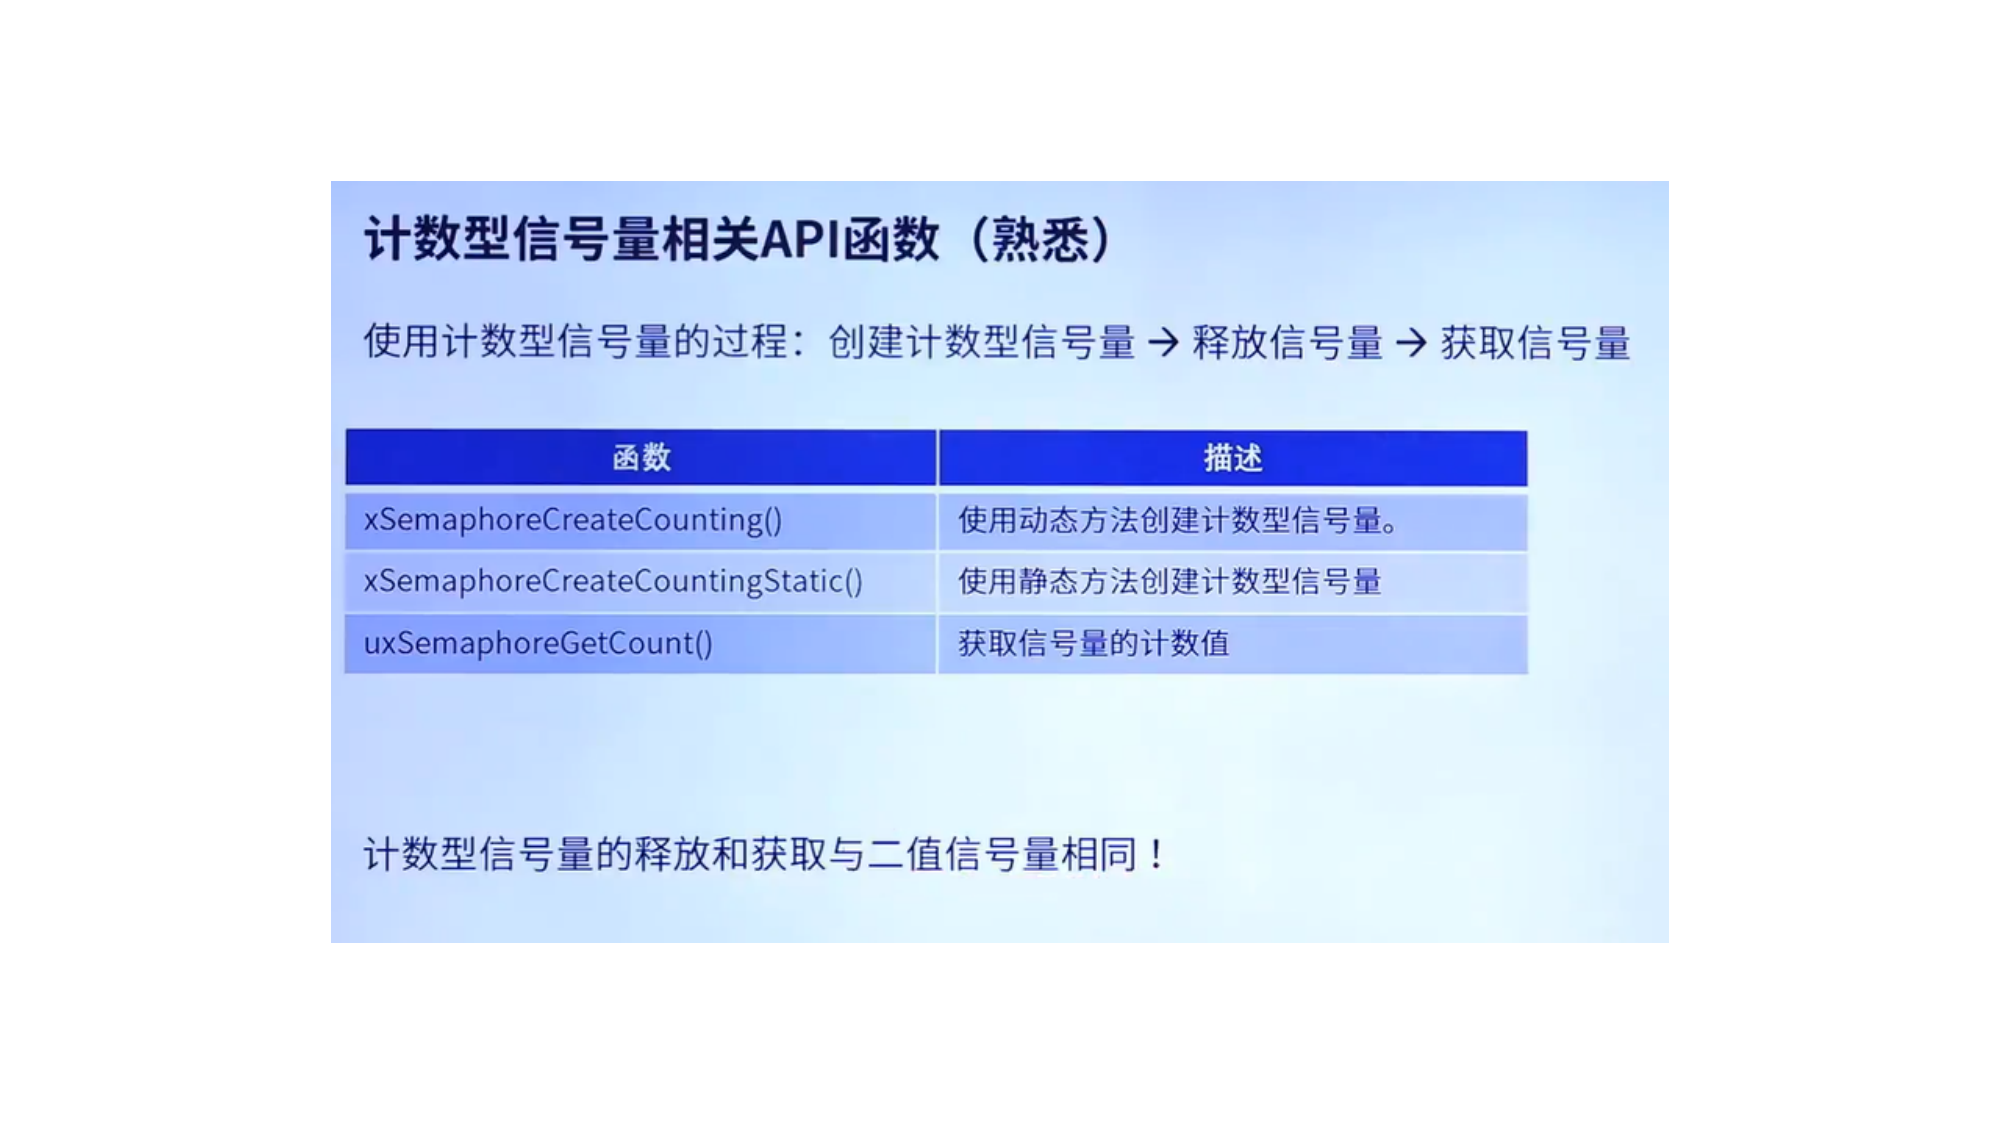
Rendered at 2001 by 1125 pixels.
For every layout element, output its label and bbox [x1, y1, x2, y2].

picture [331, 181, 1669, 943]
